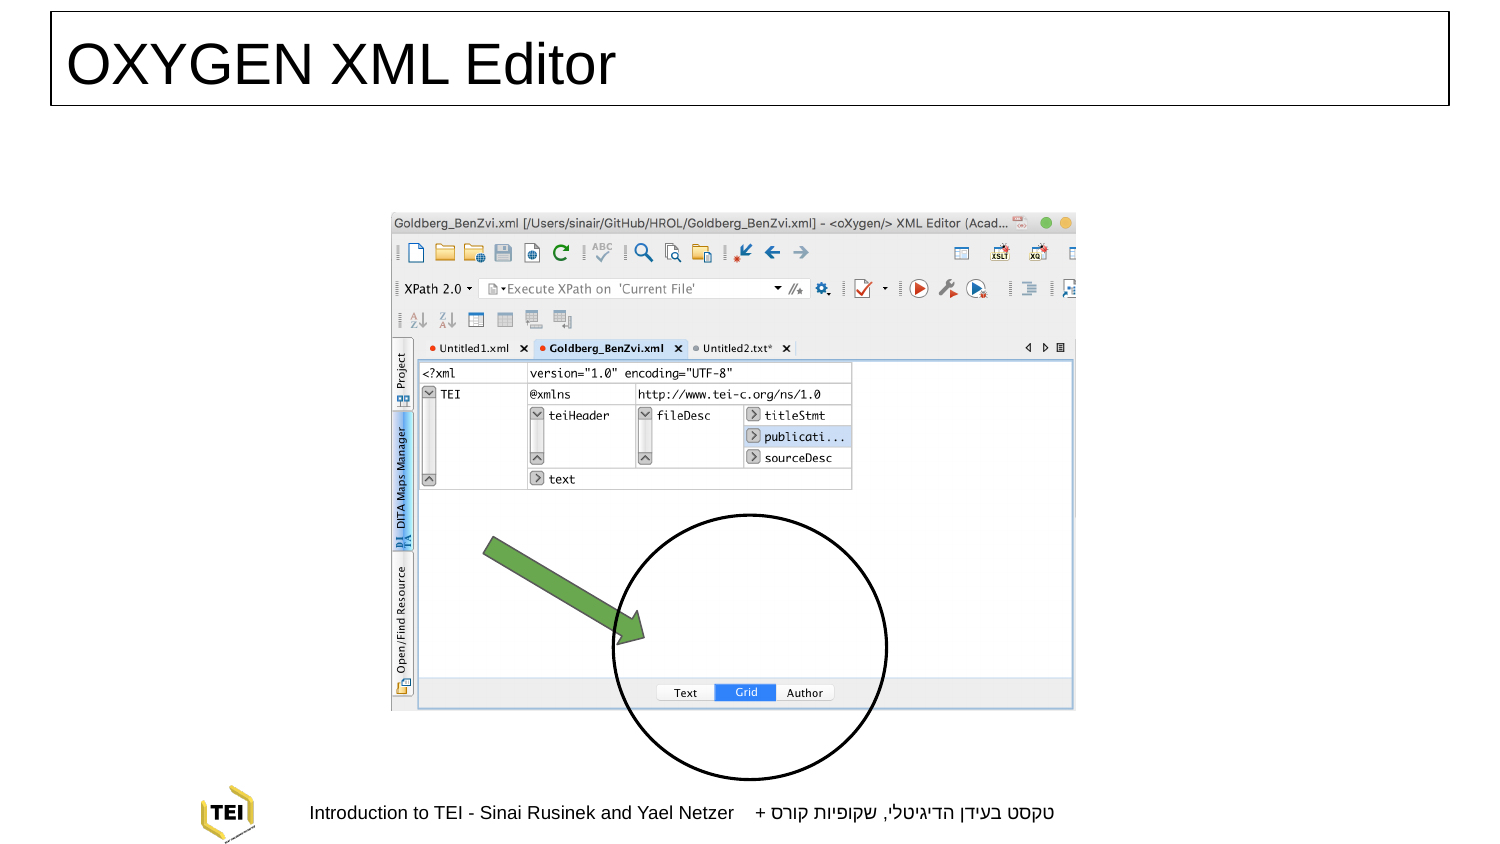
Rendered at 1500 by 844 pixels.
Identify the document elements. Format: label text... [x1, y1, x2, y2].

picture [391, 212, 1076, 711]
title OXYGEN XML Editor [51, 11, 1449, 106]
picture [201, 785, 255, 844]
text_box [635, 719, 865, 780]
